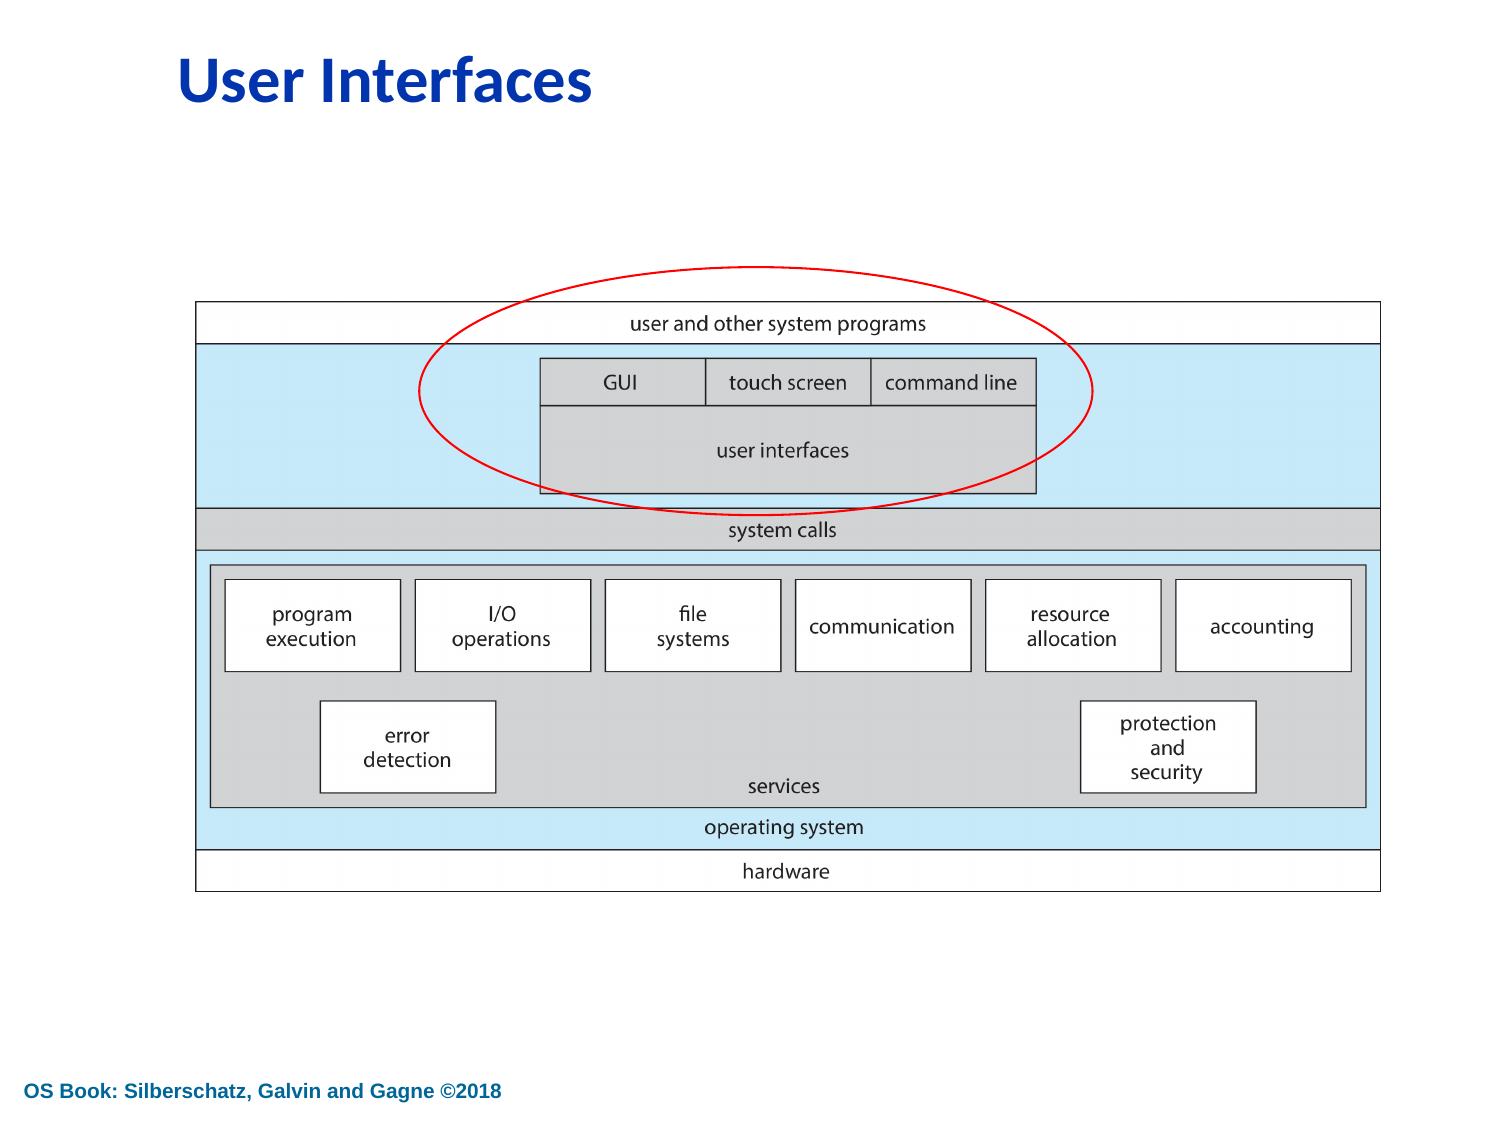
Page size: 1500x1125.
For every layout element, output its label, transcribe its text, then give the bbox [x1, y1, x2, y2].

text_box [530, 267, 982, 299]
title User Interfaces [162, 33, 1462, 129]
text_box OS Book: Silberschatz, Galvin and Gagne ©2018 [0, 1070, 526, 1111]
picture [195, 300, 1381, 892]
